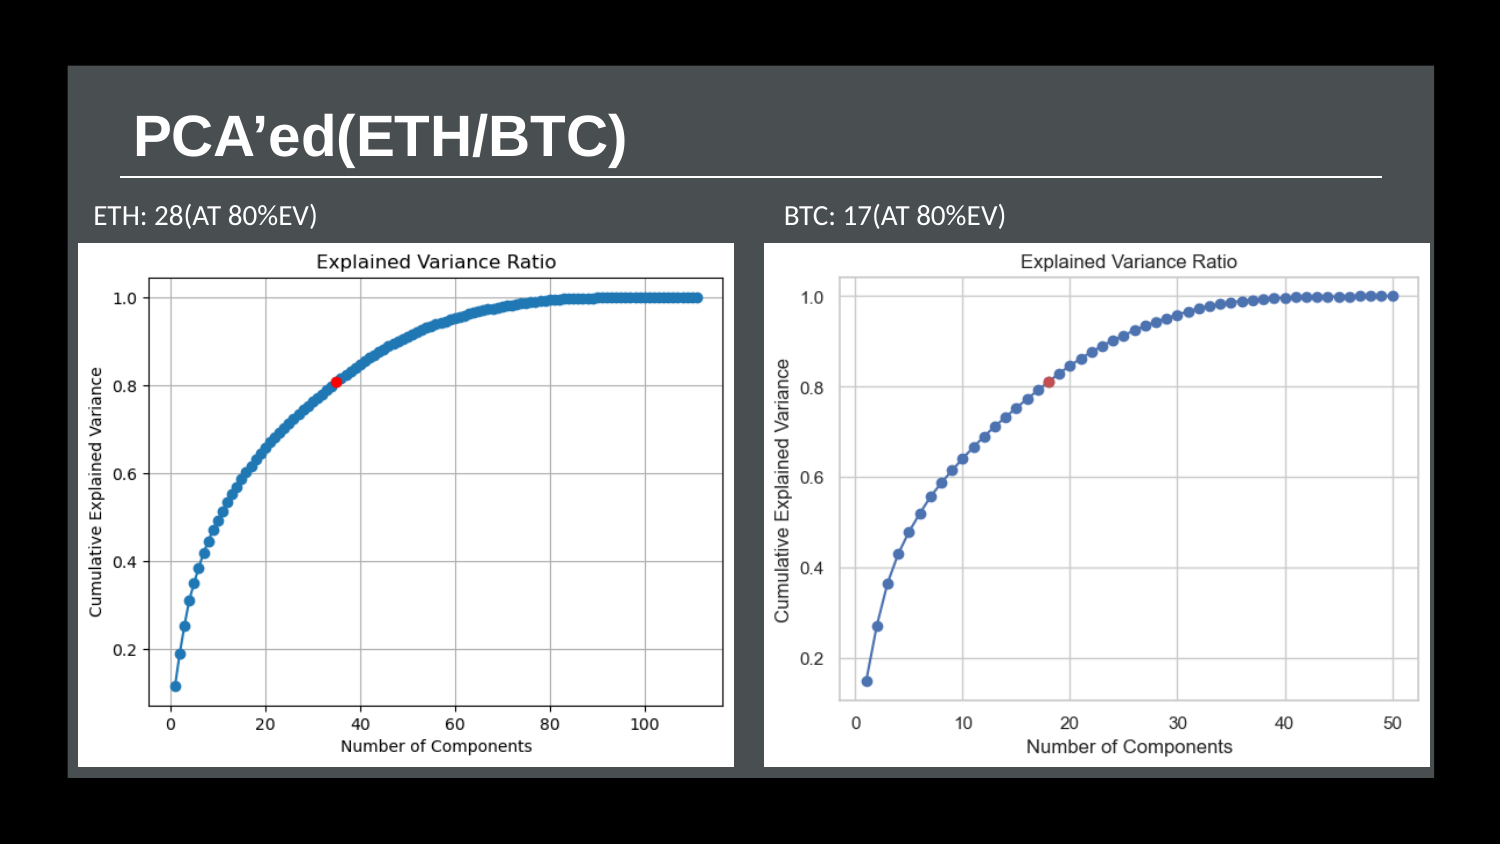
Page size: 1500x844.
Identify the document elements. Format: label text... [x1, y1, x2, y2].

picture [764, 243, 1430, 768]
text_box BTC: 17(AT 80%EV) [768, 181, 1468, 247]
title PCA’ed(ETH/BTC) [118, 98, 1382, 173]
text_box ETH: 28(AT 80%EV) [78, 181, 768, 247]
picture [78, 243, 734, 768]
